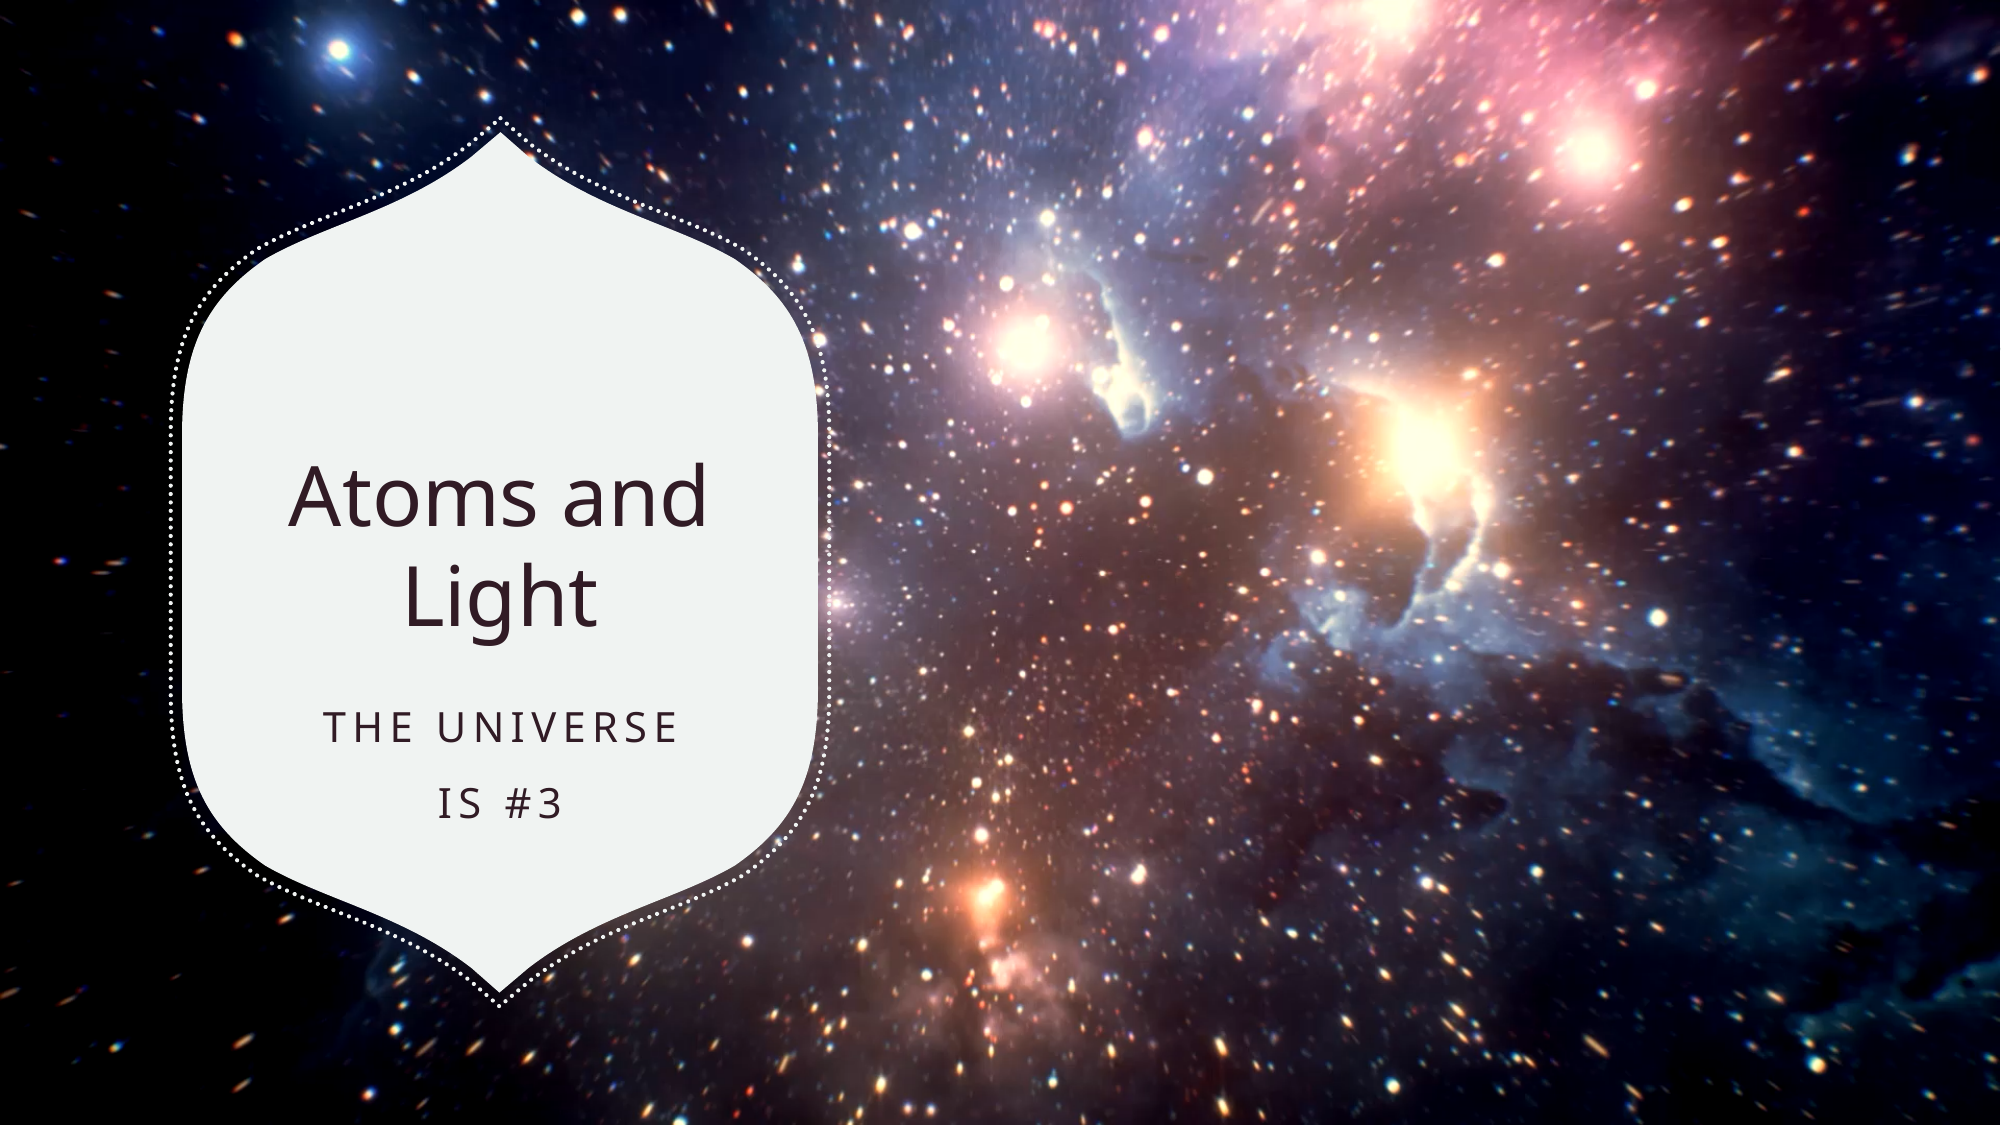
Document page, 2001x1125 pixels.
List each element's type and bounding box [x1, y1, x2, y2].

text_box [0, 0, 2000, 1125]
